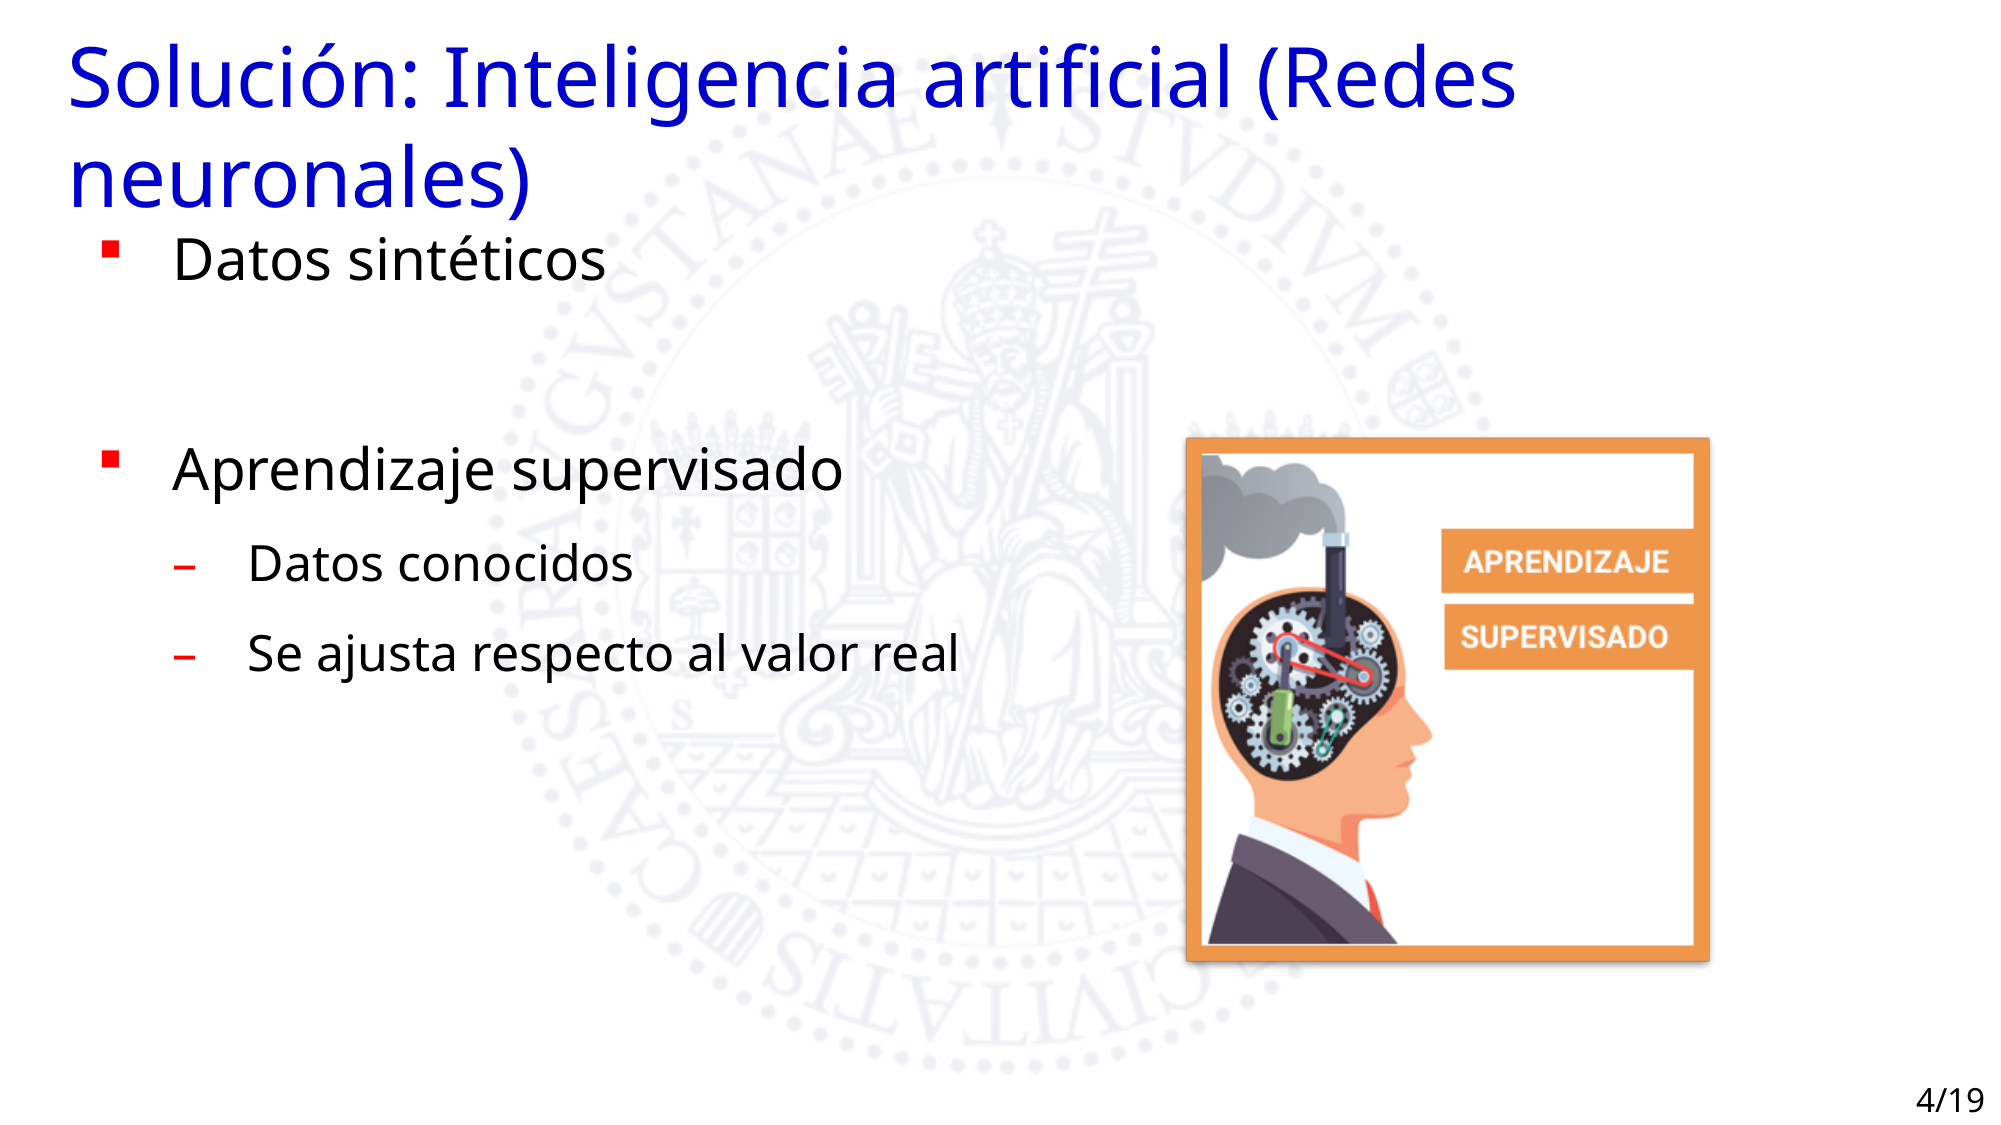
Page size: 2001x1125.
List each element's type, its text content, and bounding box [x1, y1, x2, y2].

text_box Datos sintéticos Aprendizaje supervisado Datos conocidos Se ajusta respecto al valor real [83, 179, 1947, 690]
text_box Solución: Inteligencia artificial (Redes neuronales) [53, 17, 1781, 232]
picture [1177, 432, 1719, 974]
